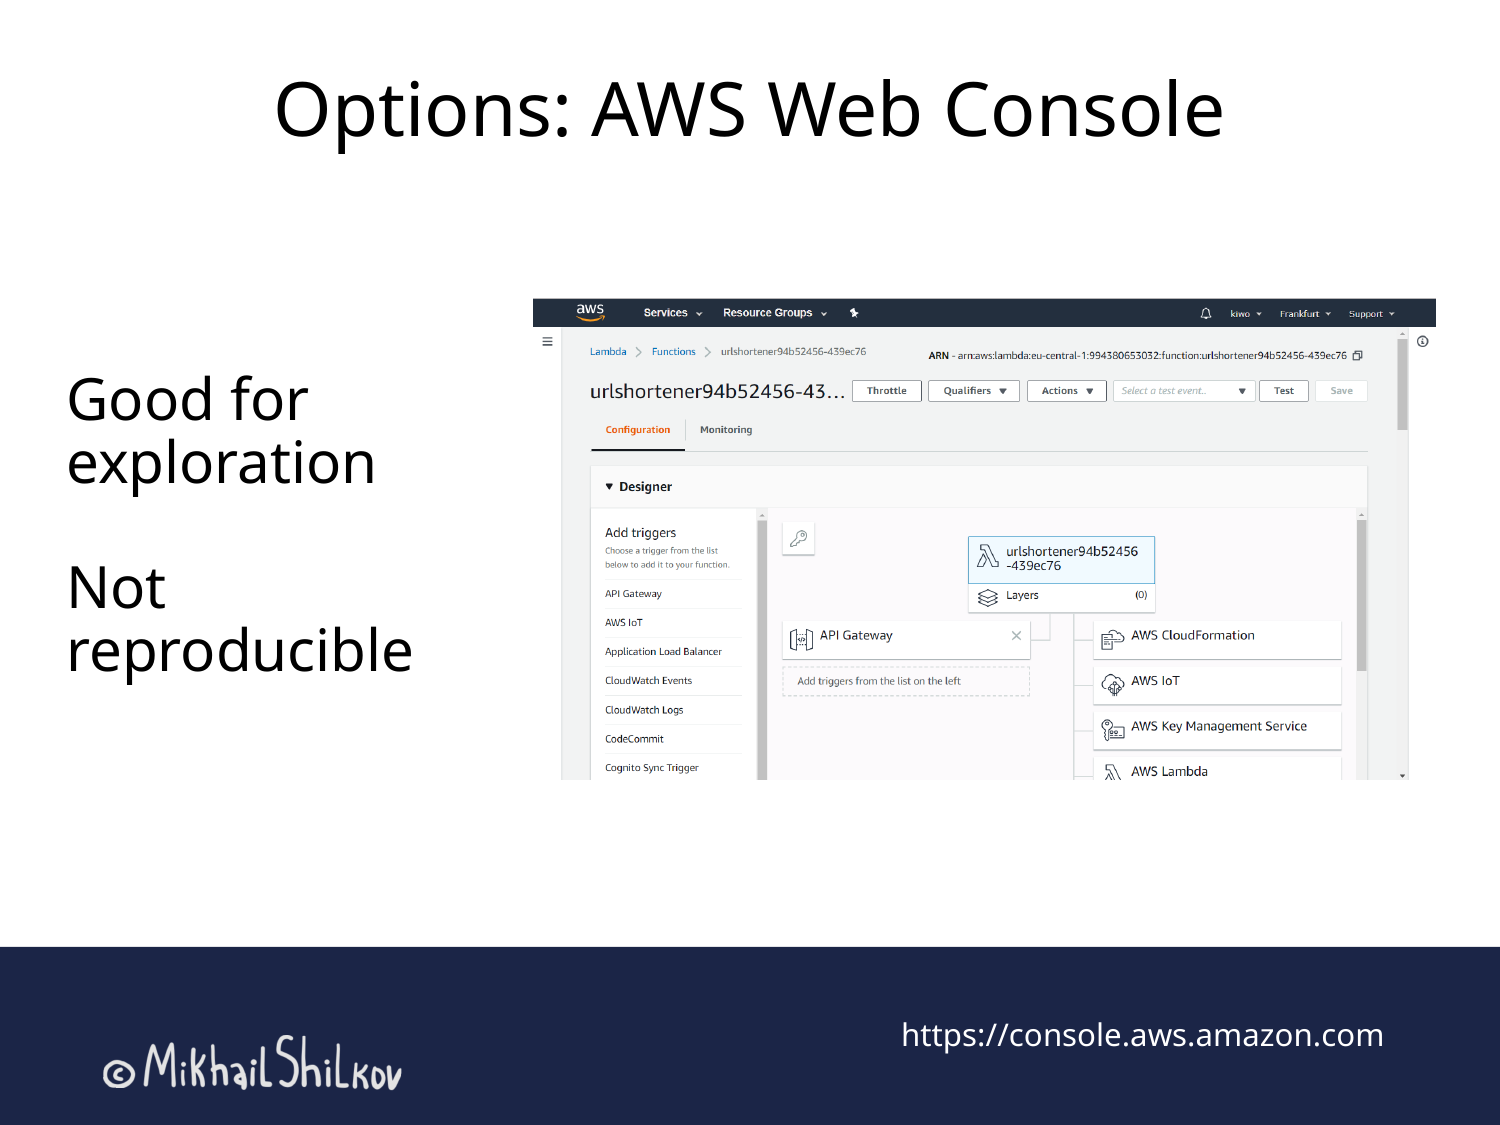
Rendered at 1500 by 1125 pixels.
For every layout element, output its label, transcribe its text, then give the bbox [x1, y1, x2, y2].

picture [533, 298, 1436, 780]
title Options: AWS Web Console [103, 52, 1397, 173]
text_box Good for exploration Not reproducible [51, 348, 471, 707]
list https://console.aws.amazon.com [293, 946, 1401, 1125]
